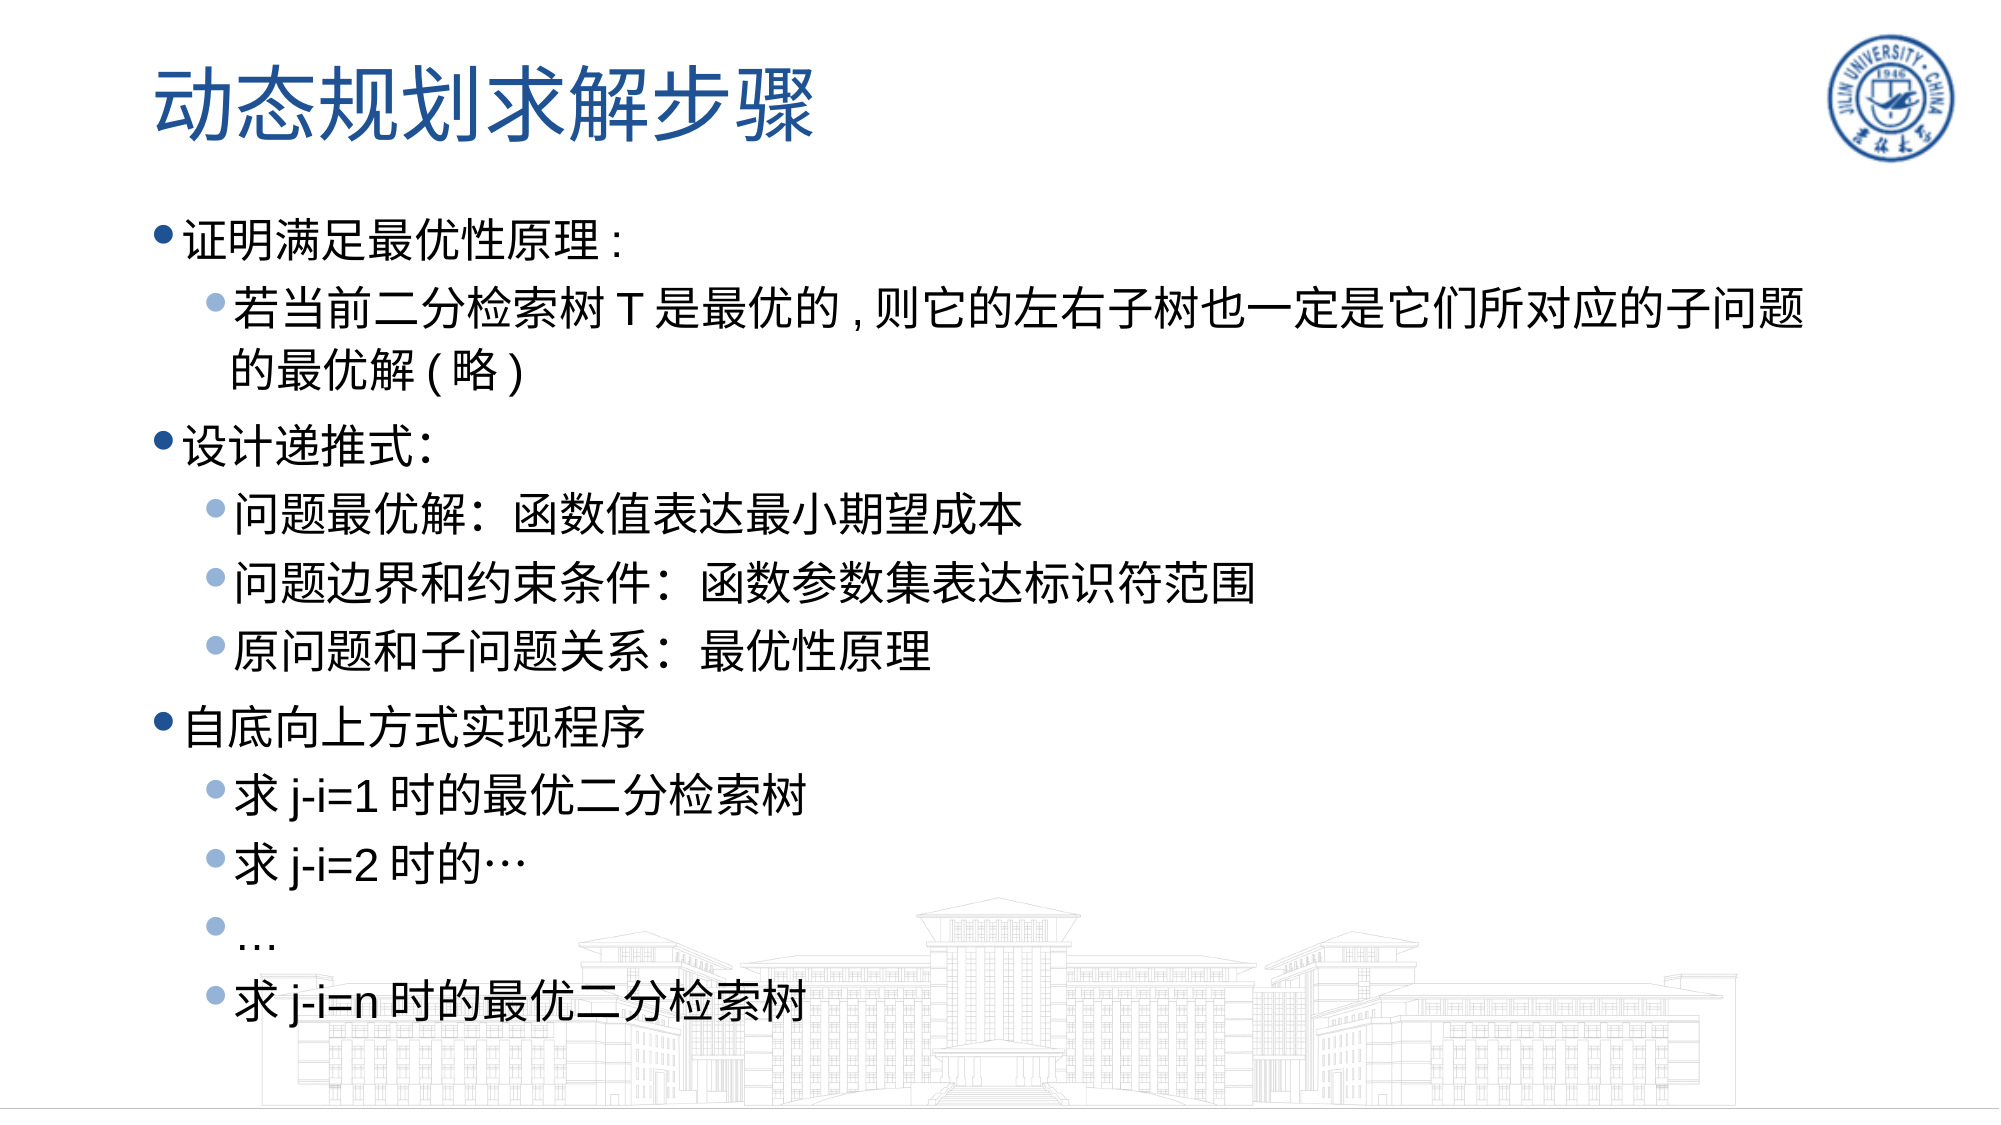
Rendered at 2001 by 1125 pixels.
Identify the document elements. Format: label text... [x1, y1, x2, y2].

table_cell [0, 897, 1999, 1109]
picture [1862, 15, 1965, 173]
list 证明满足最优性原理: 若当前二分检索树T是最优的,则它的左右子树也一定是它们所对应的子问题的最优解(略) 设计递推式： 问题最优解：函数值表达最小期望成本 问题边界和约束条件：函数参数集表达标识符范围 原问题和子问题关系：最优性原理 自底向上方式实现程序 求j-i=1时的最优二分检索树 求j-i=2时的… … 求j-i=n时的最优二分检索树 [136, 197, 1826, 1044]
slide_number [1412, 1042, 1863, 1103]
title 动态规划求解步骤 [136, 0, 1862, 218]
